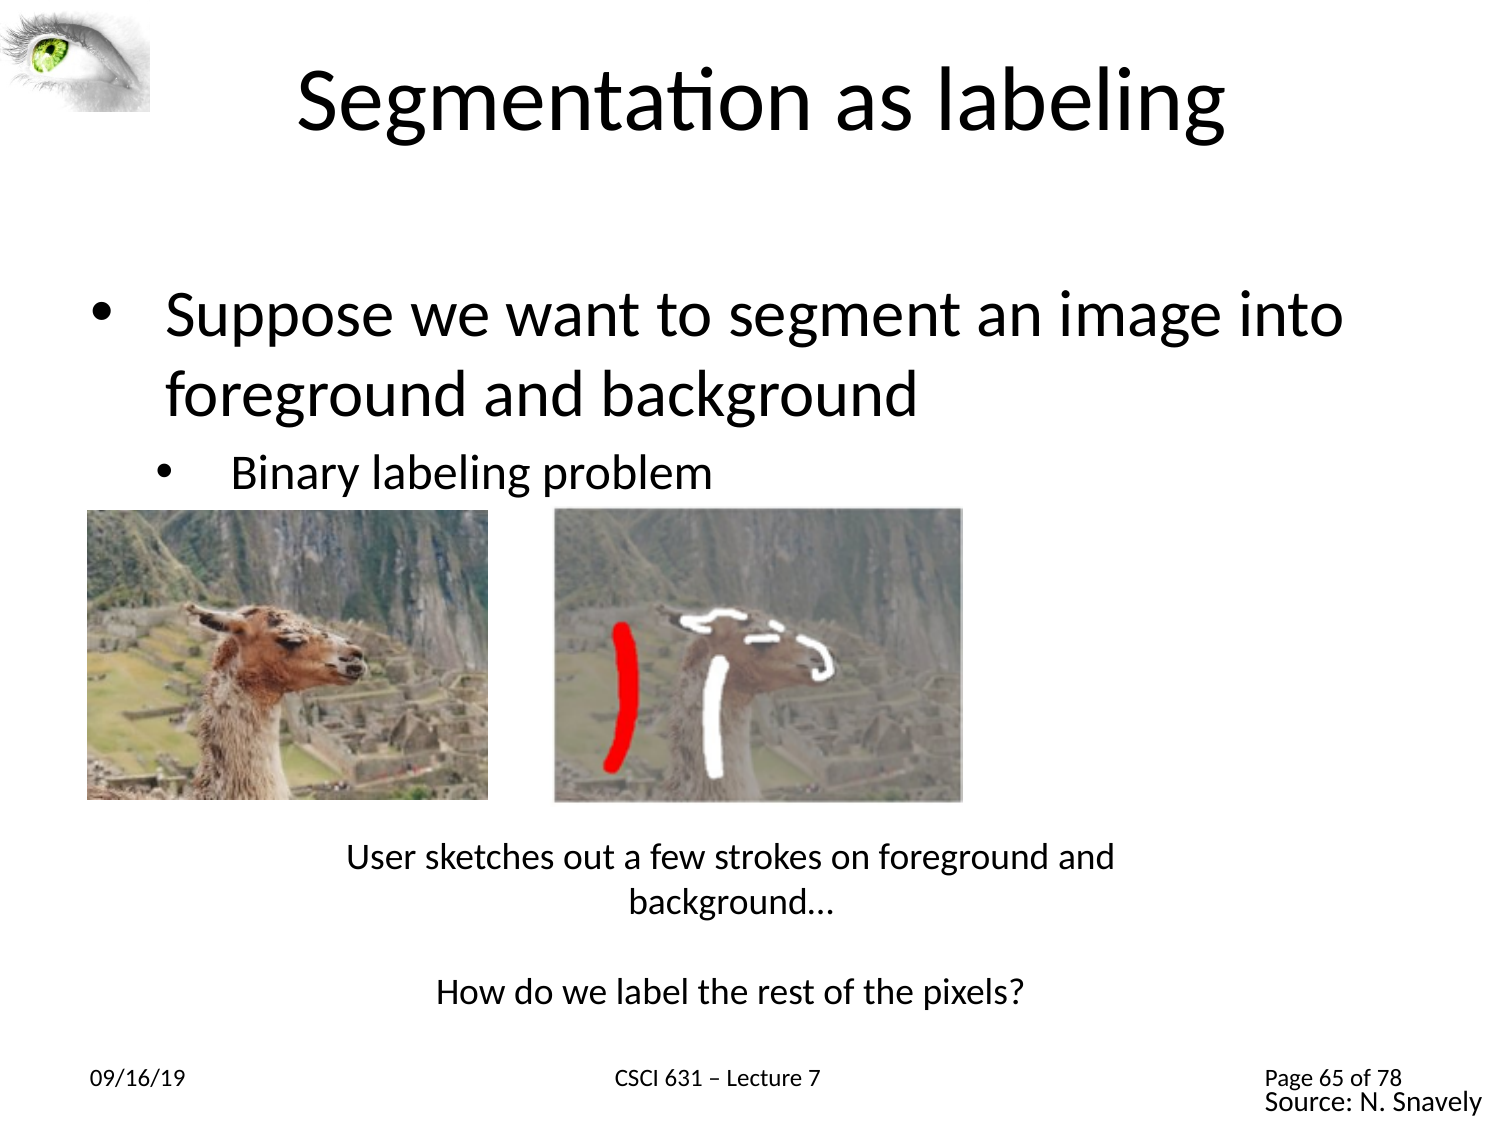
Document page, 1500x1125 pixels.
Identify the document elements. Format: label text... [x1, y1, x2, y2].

picture [87, 510, 488, 801]
picture [0, 0, 87, 112]
text_box Source: N. Snavely [1249, 1074, 1498, 1125]
picture [549, 505, 963, 807]
text_box User sketches out a few strokes on foreground and background… How do we label the rest of the pixels? [274, 824, 1188, 1020]
title Segmentation as labeling [87, 0, 1438, 188]
list Suppose we want to segment an image into foreground and background Binary labeling problem [75, 262, 1425, 1005]
